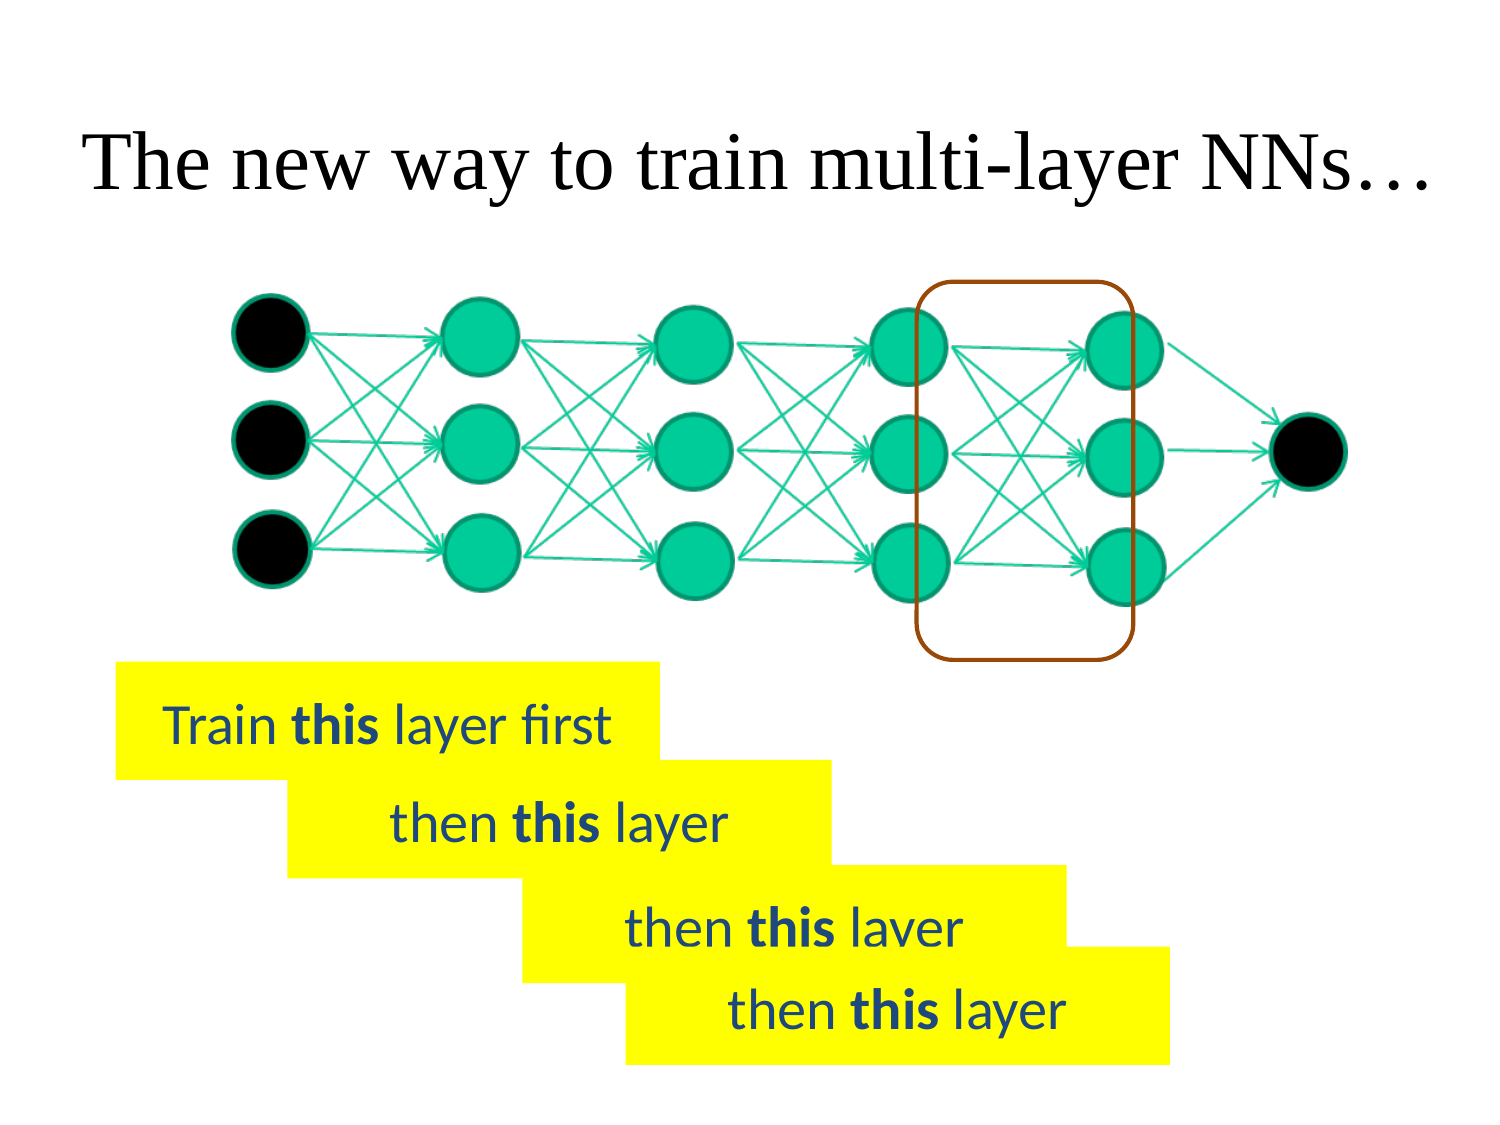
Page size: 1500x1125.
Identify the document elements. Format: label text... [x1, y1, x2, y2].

text_box Train this layer first [115, 661, 660, 780]
text_box then this layer [625, 946, 1170, 1065]
text_box then this layer [522, 865, 1067, 984]
text_box [914, 616, 1136, 662]
text_box then this layer [287, 759, 832, 879]
title The new way to train multi-layer NNs… [32, 50, 1487, 264]
text_box [924, 279, 1126, 292]
picture [231, 293, 1348, 607]
